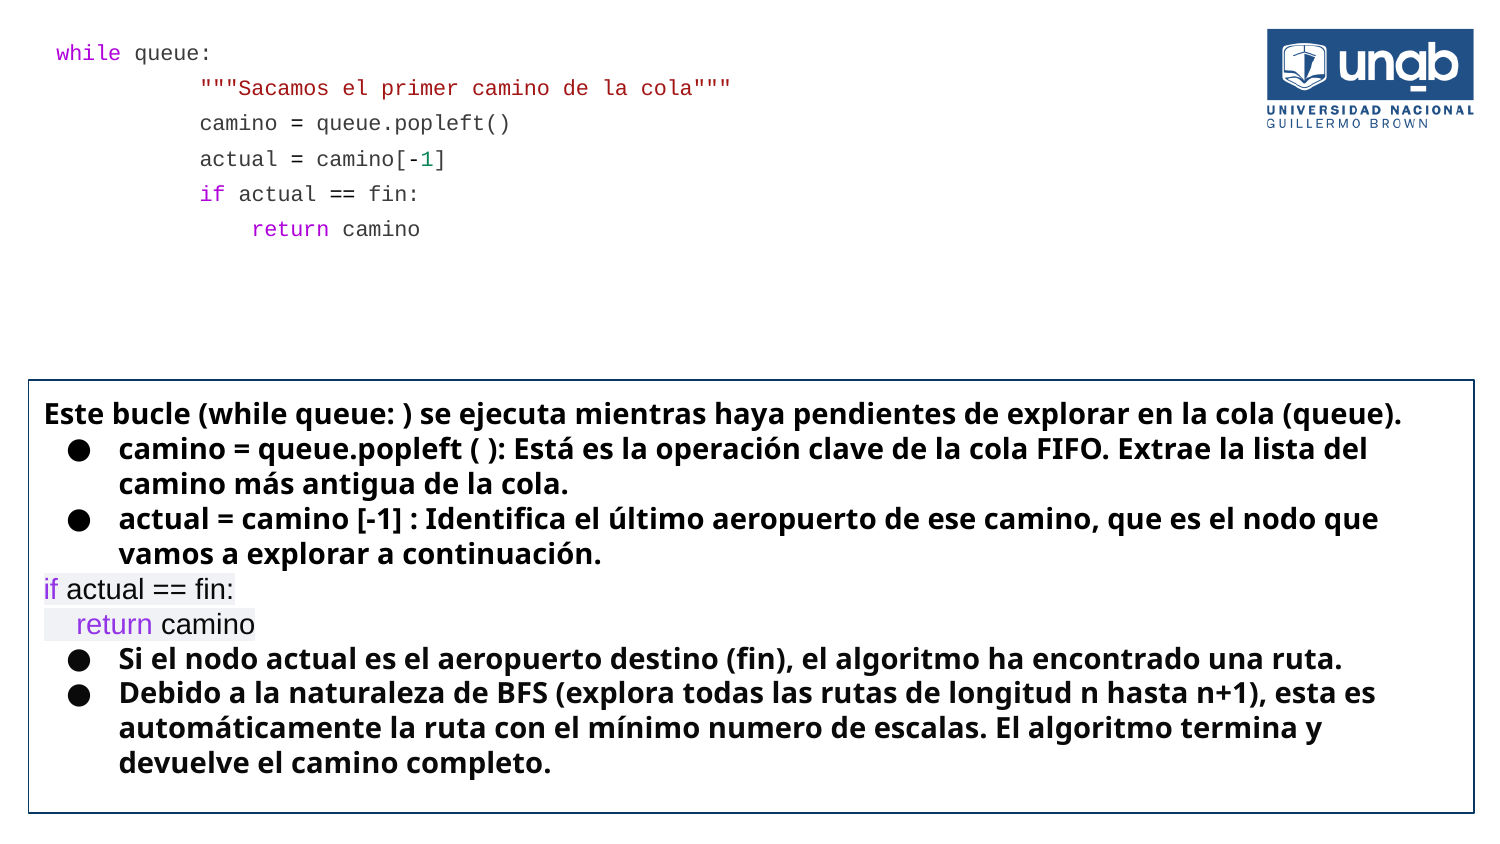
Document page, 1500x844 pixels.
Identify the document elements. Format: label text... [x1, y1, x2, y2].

text_box Este bucle (while queue: ) se ejecuta mientras haya pendientes de explorar en la cola (queue). camino = queue.popleft ( ): Está es la operación clave de la cola FIFO. Extrae la lista del camino más antigua de la cola. actual = camino [-1] : Identifica el último aeropuerto de ese camino, que es el nodo que vamos a explorar a continuación. if actual == fin: return camino Si el nodo actual es el aeropuerto destino (fin), el algoritmo ha encontrado una ruta. Debido a la naturaleza de BFS (explora todas las rutas de longitud n hasta n+1), esta es automáticamente la ruta con el mínimo numero de escalas. El algoritmo termina y devuelve el camino completo. [28, 380, 1474, 814]
list while queue: """Sacamos el primer camino de la cola""" camino = queue.popleft() actual = camino[-1] if actual == fin: return camino [28, 14, 1465, 317]
picture [1252, 14, 1487, 142]
